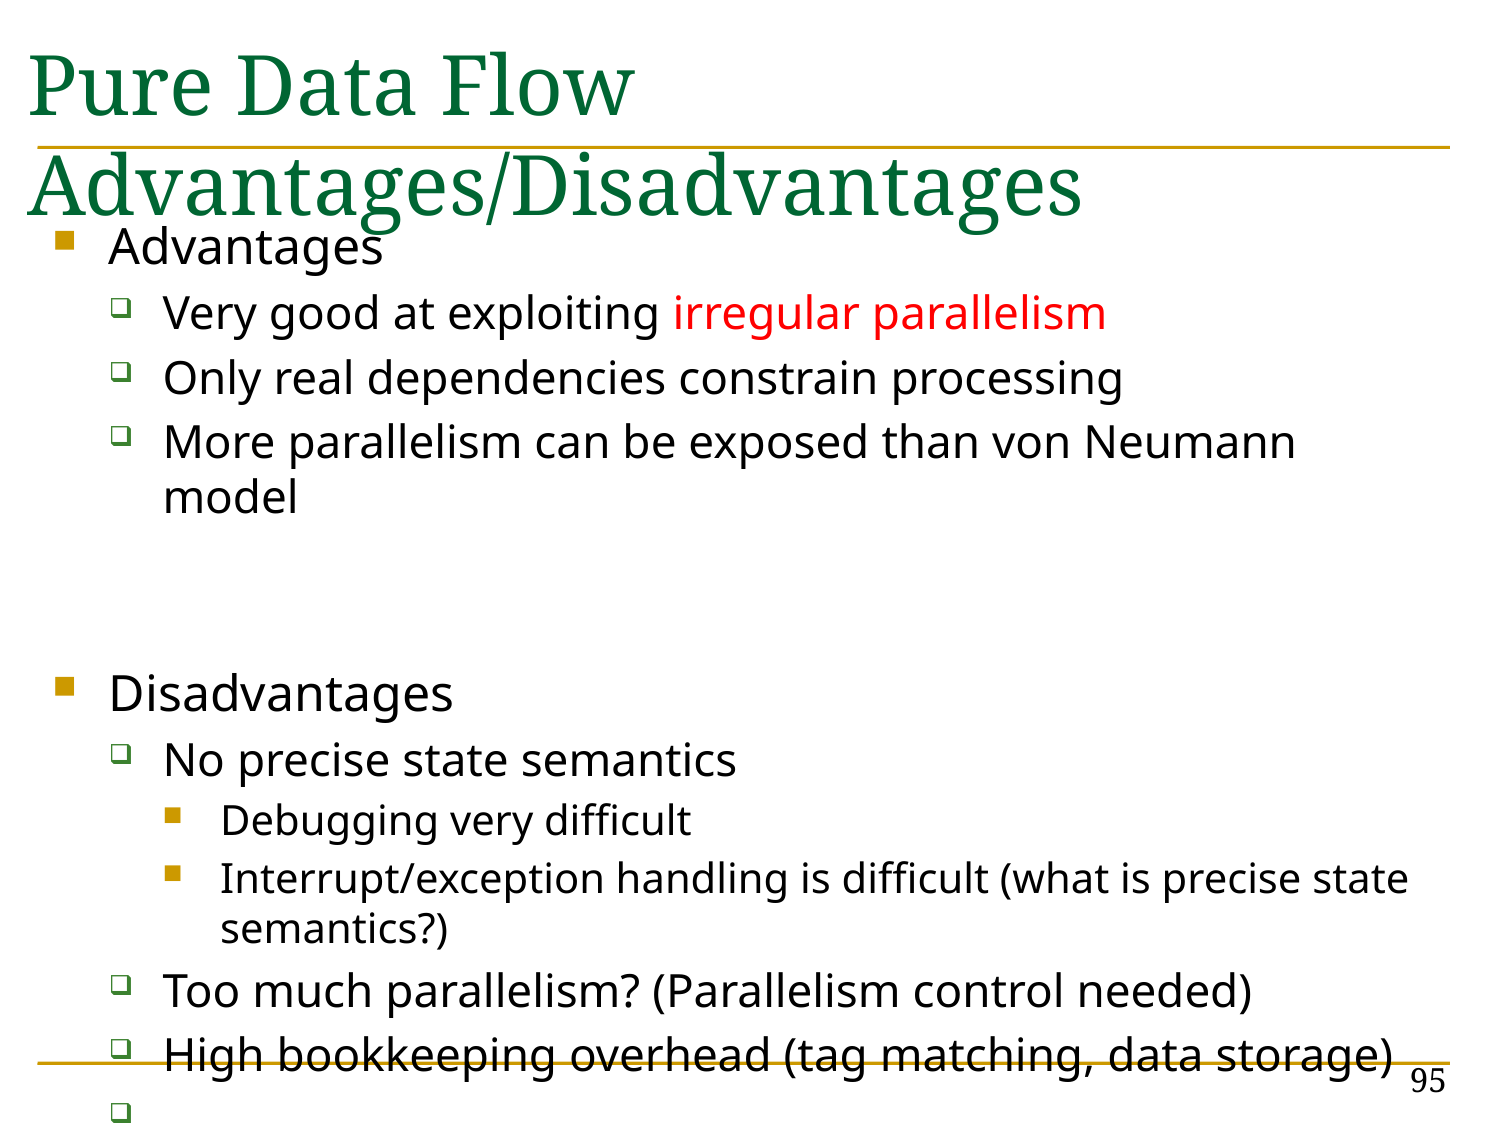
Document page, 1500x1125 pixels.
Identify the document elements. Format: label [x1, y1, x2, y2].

list [37, 137, 1450, 990]
title [12, 24, 1475, 200]
list [112, 976, 126, 990]
slide_number [1111, 1036, 1462, 1112]
